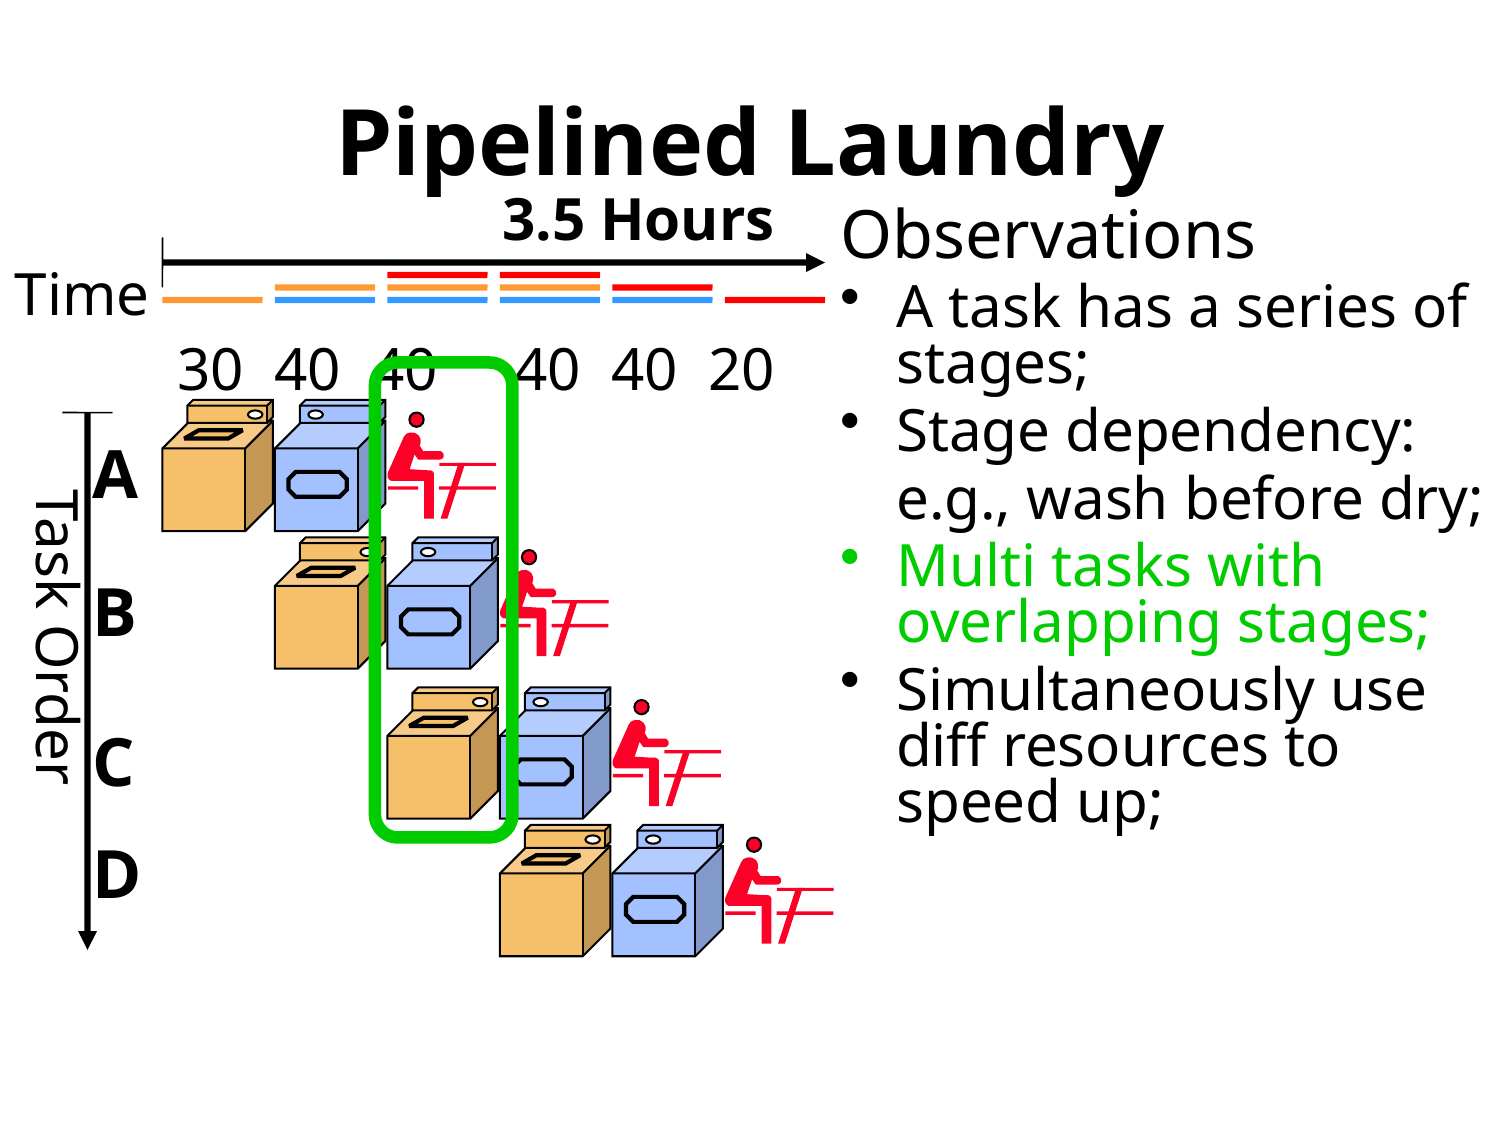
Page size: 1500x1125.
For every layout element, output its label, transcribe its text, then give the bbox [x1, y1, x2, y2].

text_box C [77, 712, 151, 808]
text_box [499, 549, 609, 657]
list EX: execution effective address calculation; ALU operation; branch-target computation and condition evaluation; [384, 689, 499, 837]
title Pipelined Laundry [75, 45, 1425, 233]
text_box A [78, 424, 154, 520]
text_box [274, 399, 386, 532]
text_box 3.5 Hours [487, 174, 850, 260]
text_box B [78, 562, 153, 658]
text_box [387, 412, 497, 520]
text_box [387, 687, 499, 820]
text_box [724, 837, 834, 945]
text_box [162, 399, 274, 532]
text_box D [78, 824, 158, 920]
list Observations A task has a series of stages; Stage dependency: e.g., wash before dry; Multi tasks with overlapping stages; Simultaneously use diff resources to speed up; [825, 200, 1500, 1125]
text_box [274, 537, 386, 670]
text_box [374, 362, 513, 548]
text_box [374, 666, 513, 838]
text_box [499, 824, 611, 957]
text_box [500, 687, 611, 820]
text_box 40 40 20 [500, 324, 850, 410]
text_box Task Order [1, 474, 102, 814]
text_box 30 40 40 [162, 324, 500, 399]
text_box [81, 920, 94, 950]
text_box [612, 699, 722, 807]
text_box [612, 824, 724, 957]
text_box Time [0, 249, 222, 335]
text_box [387, 537, 499, 670]
text_box [222, 260, 826, 269]
